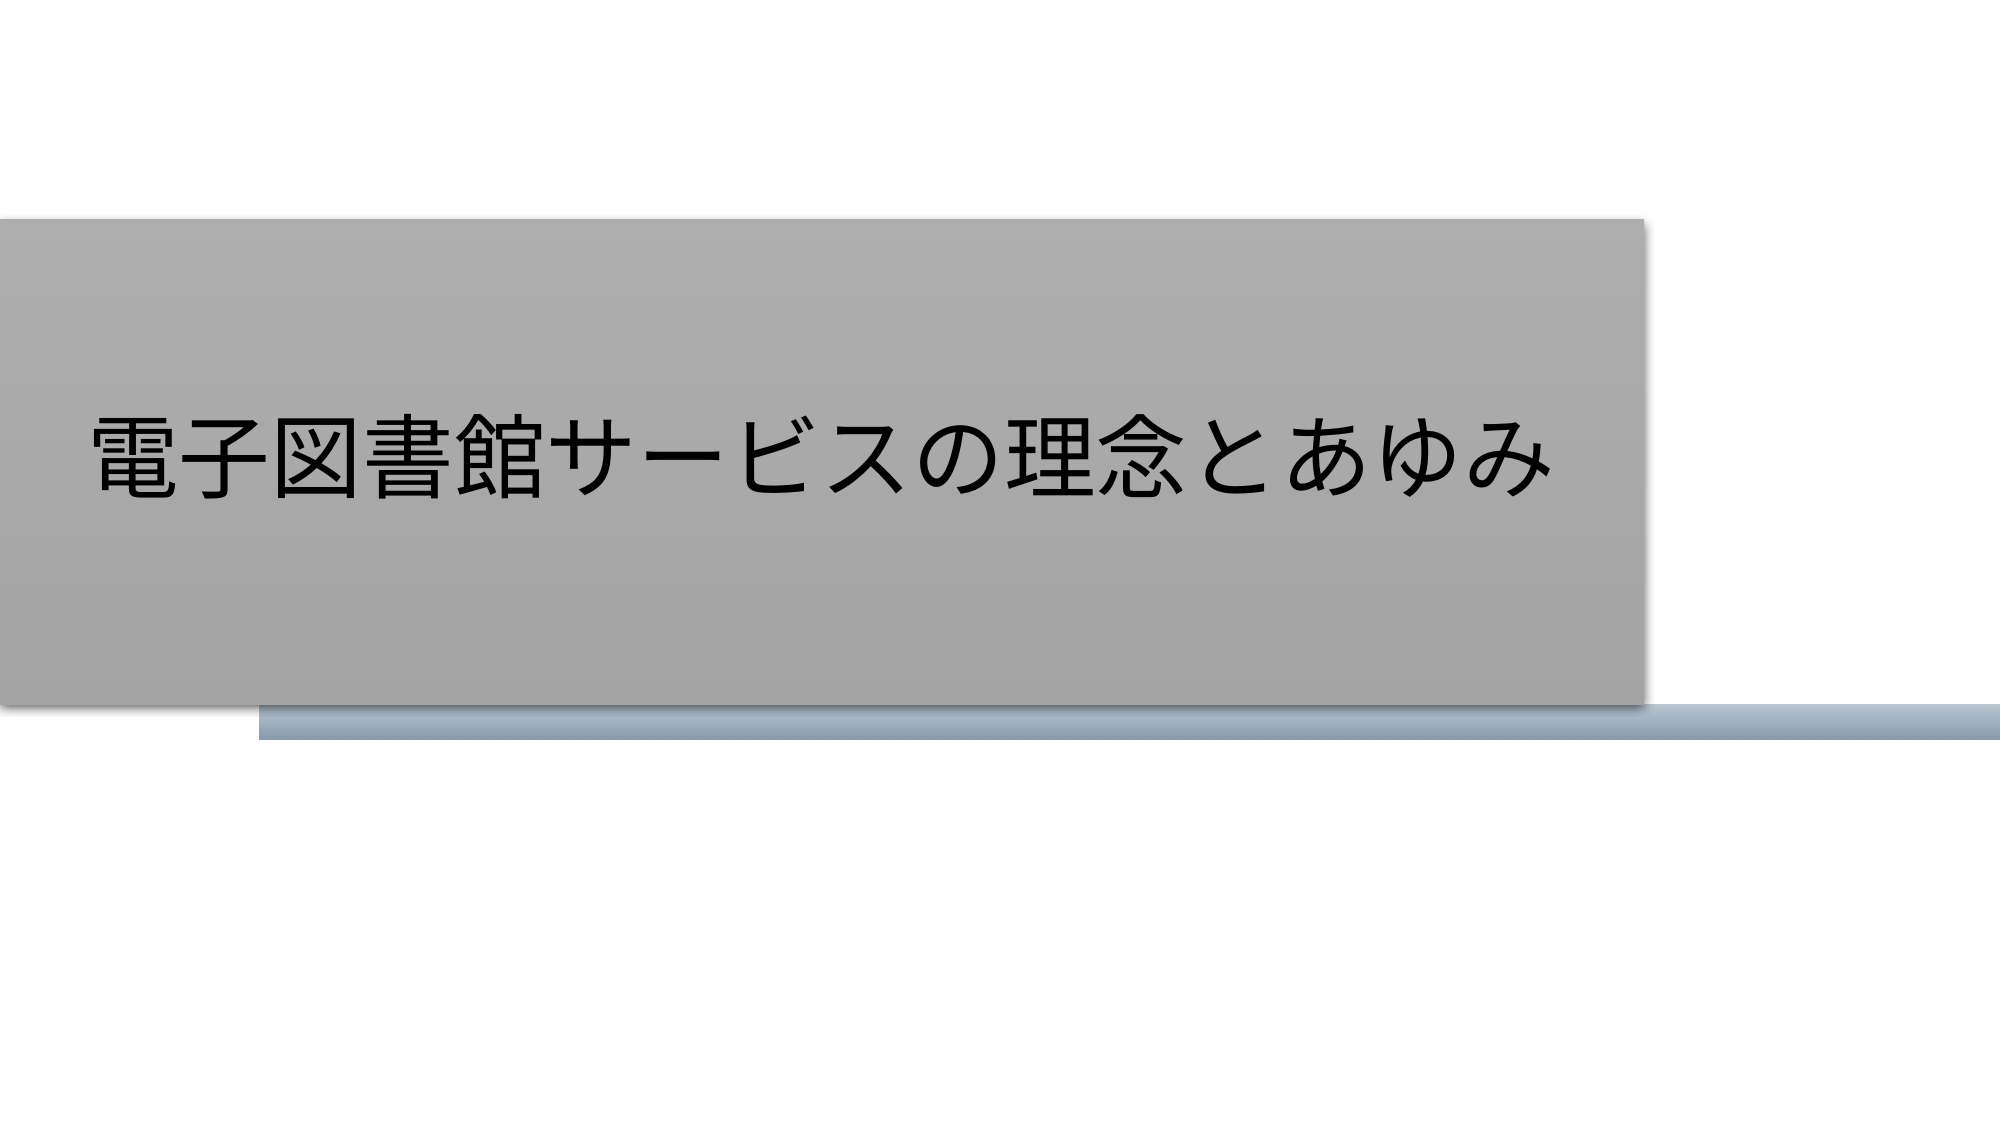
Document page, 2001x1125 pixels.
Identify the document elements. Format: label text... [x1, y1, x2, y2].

title 電⼦図書館サービスの理念とあゆみ [0, 219, 1645, 705]
picture [259, 704, 2000, 740]
